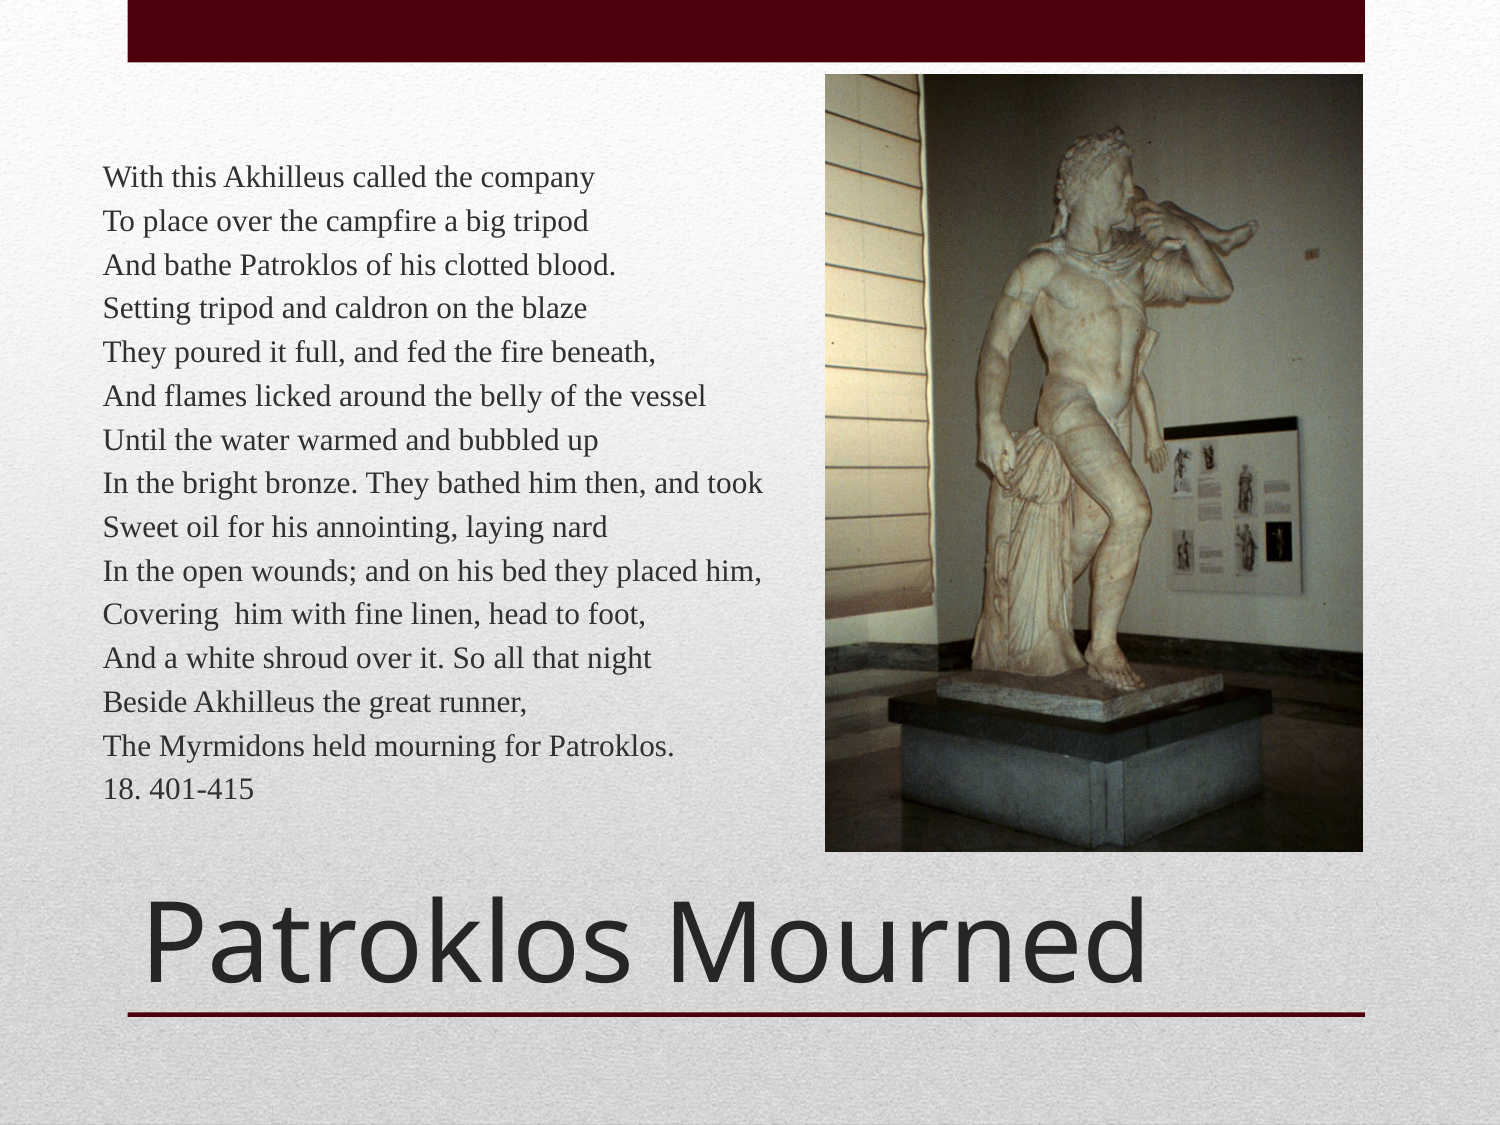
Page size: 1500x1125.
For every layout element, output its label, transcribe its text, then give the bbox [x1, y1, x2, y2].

picture [824, 74, 1364, 852]
list With this Akhilleus called the company To place over the campfire a big tripod And bathe Patroklos of his clotted blood. Setting tripod and caldron on the blaze They poured it full, and fed the fire beneath, And flames licked around the belly of the vessel Until the water warmed and bubbled up In the bright bronze. They bathed him then, and took Sweet oil for his annointing, laying nard In the open wounds; and on his bed they placed him, Covering him with fine linen, head to foot, And a white shroud over it. So all that night Beside Akhilleus the great runner, The Myrmidons held mourning for Patroklos. 18. 401-415 [87, 143, 800, 819]
title Patroklos Mourned [125, 750, 1238, 1013]
